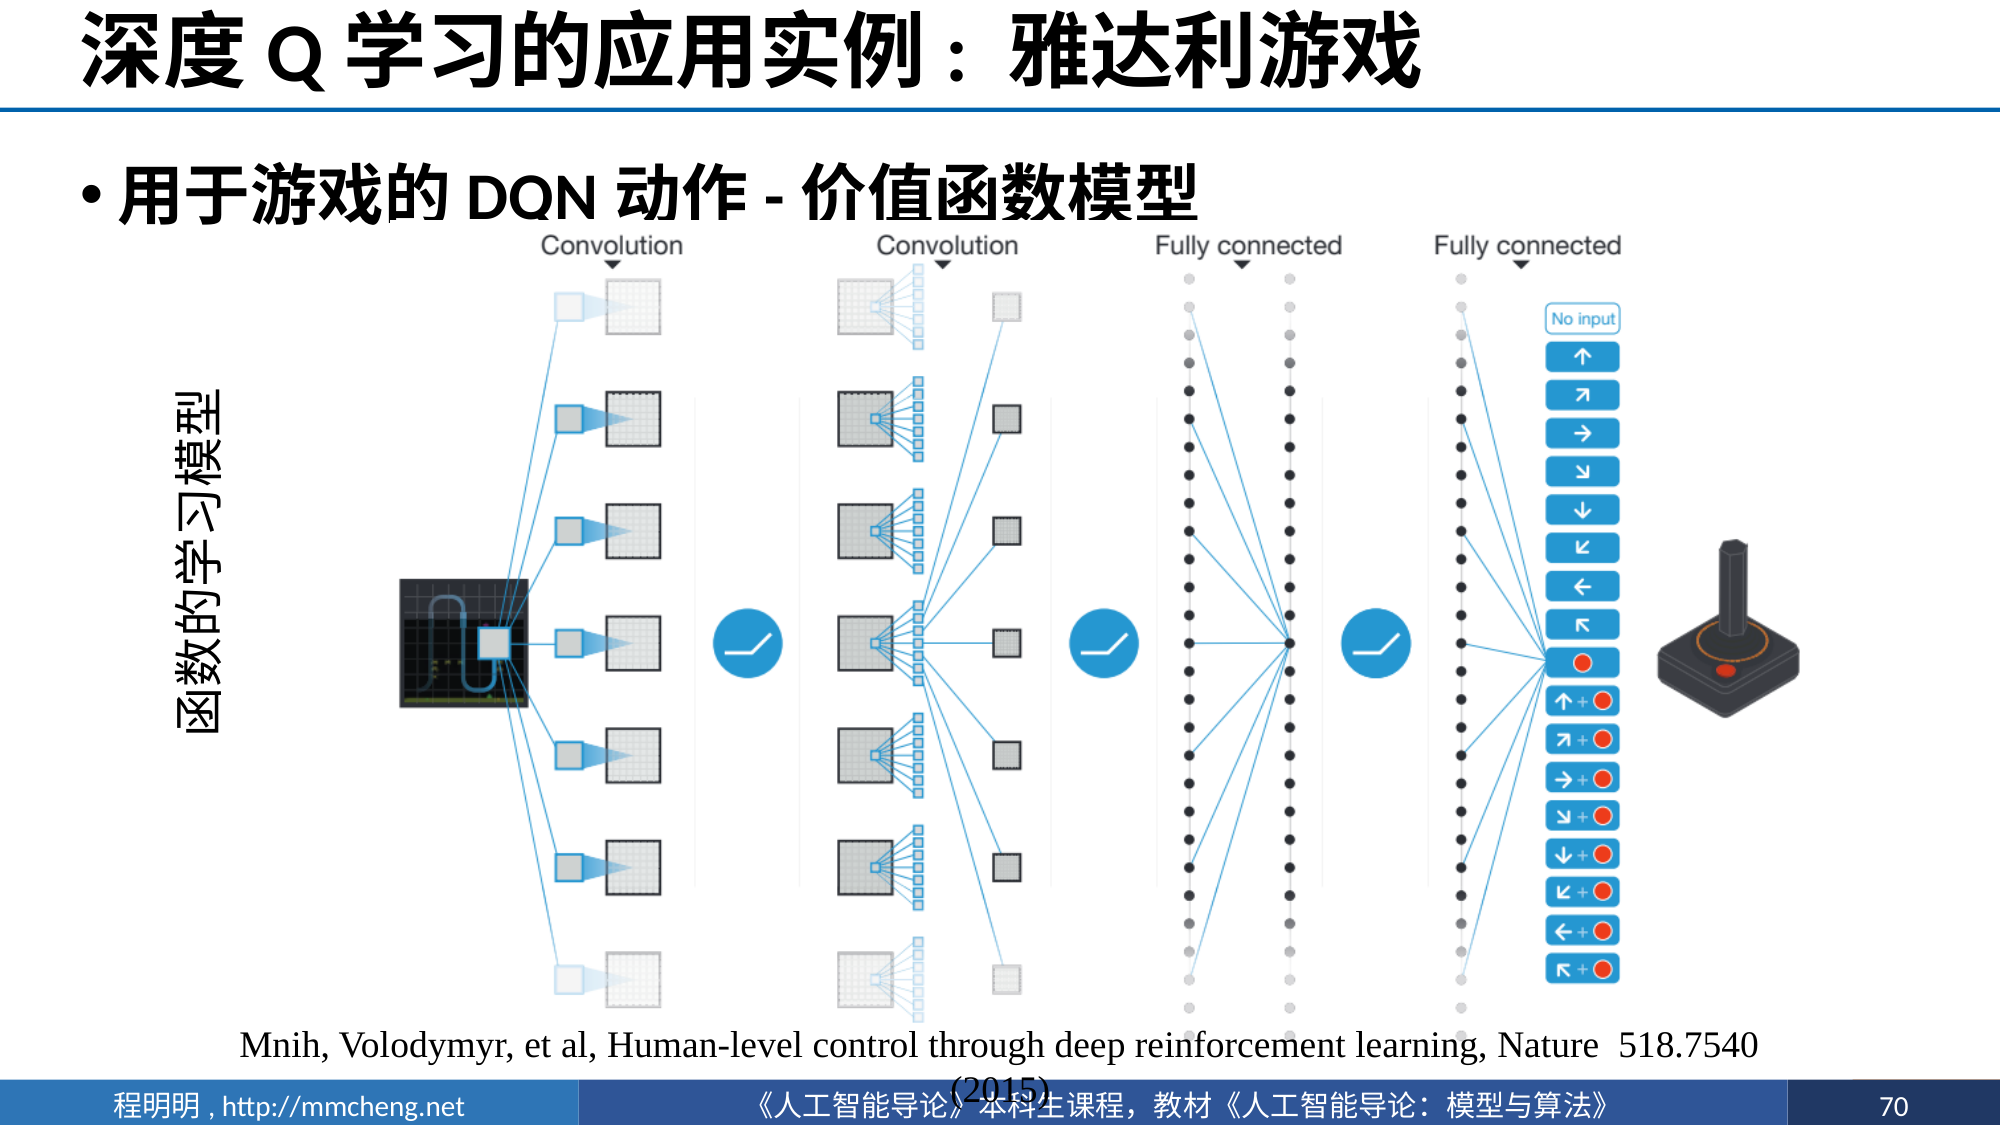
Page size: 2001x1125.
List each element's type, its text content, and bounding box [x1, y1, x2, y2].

title 深度Q学习的应用实例: 雅达利游戏 [64, 0, 2000, 110]
list 用于游戏的DQN动作-价值函数模型 [64, 129, 1928, 240]
picture [390, 220, 1809, 1056]
text_box Mnih, Volodymyr, et al, Human-level control through deep reinforcement learning, Nature 518.7540 (2015) [169, 1012, 1831, 1118]
